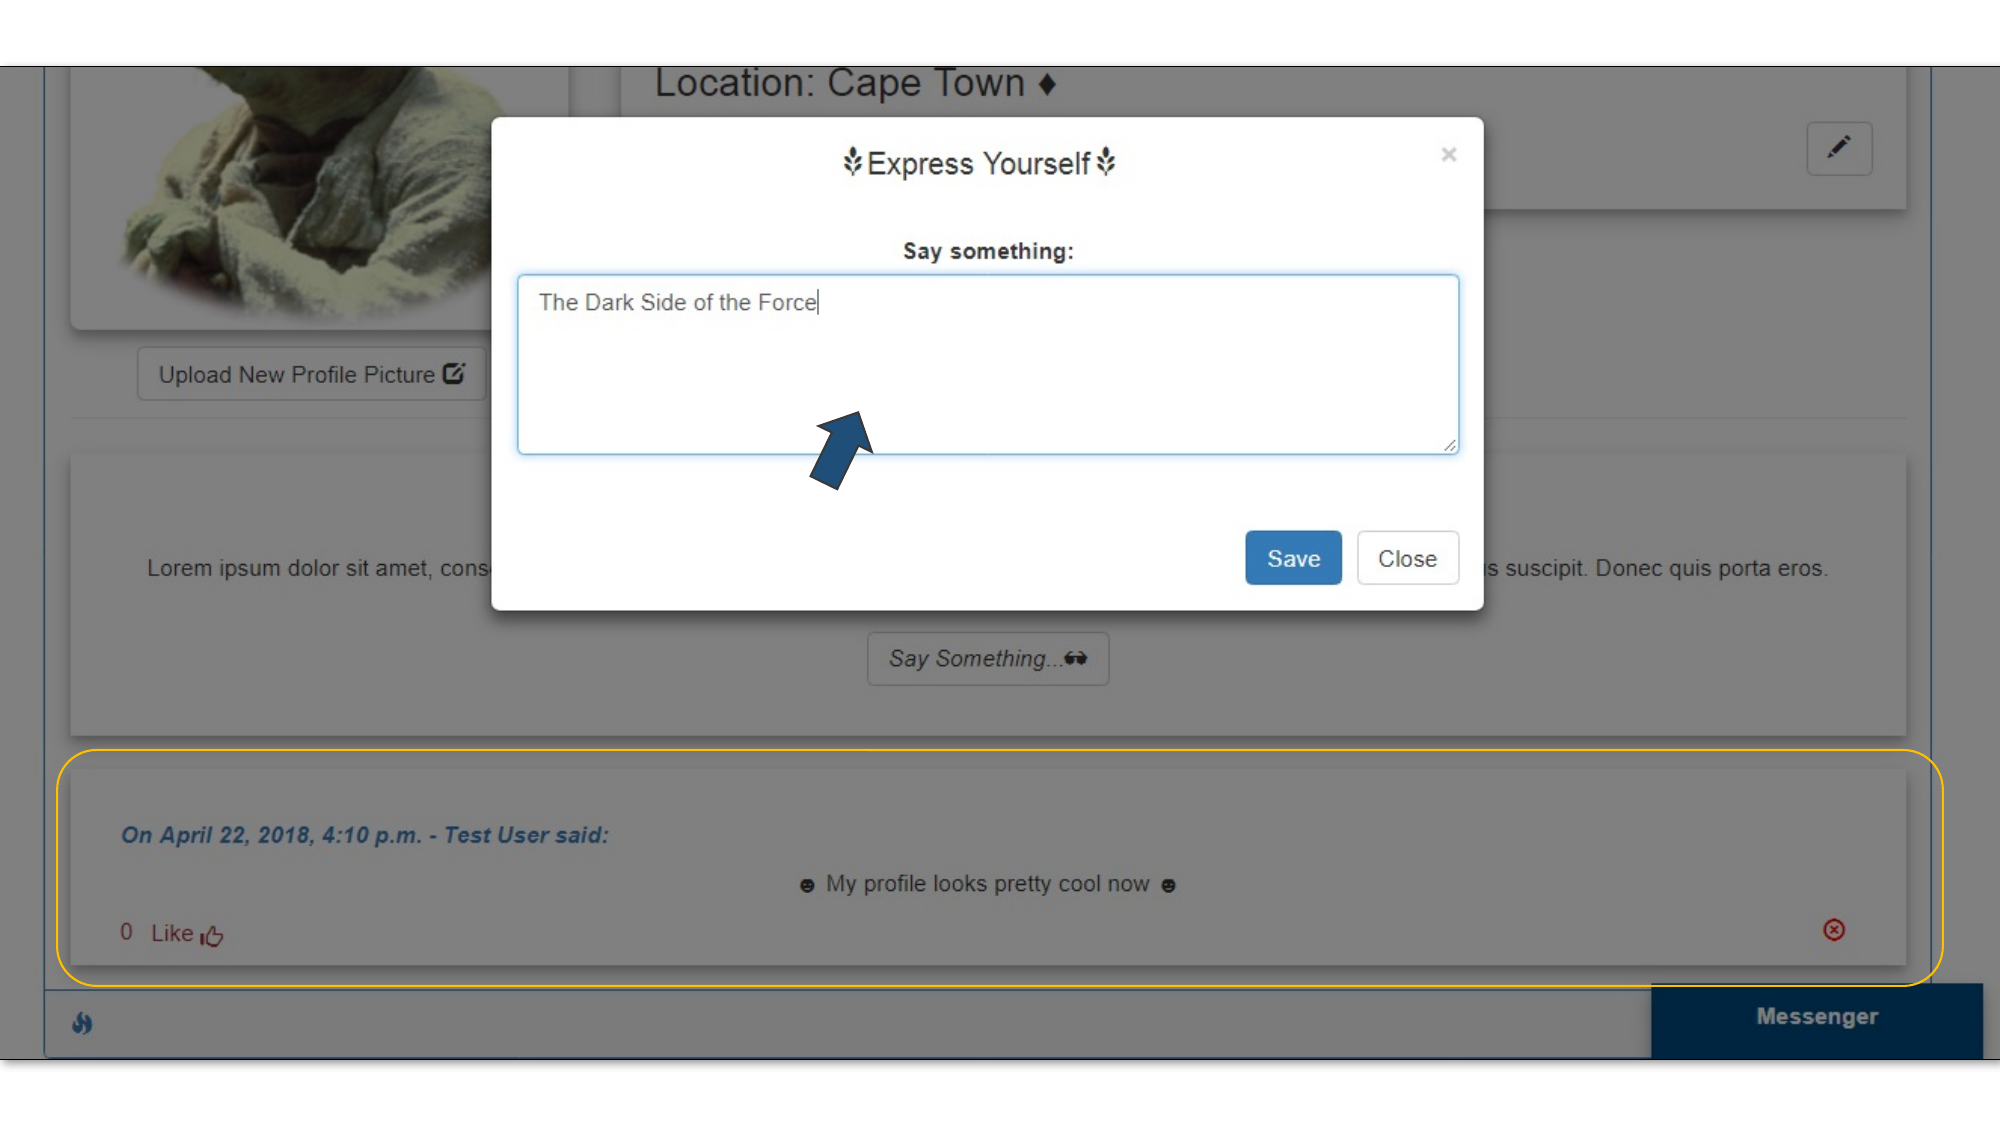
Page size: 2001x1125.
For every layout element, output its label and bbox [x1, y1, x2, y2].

picture [0, 66, 2000, 1059]
